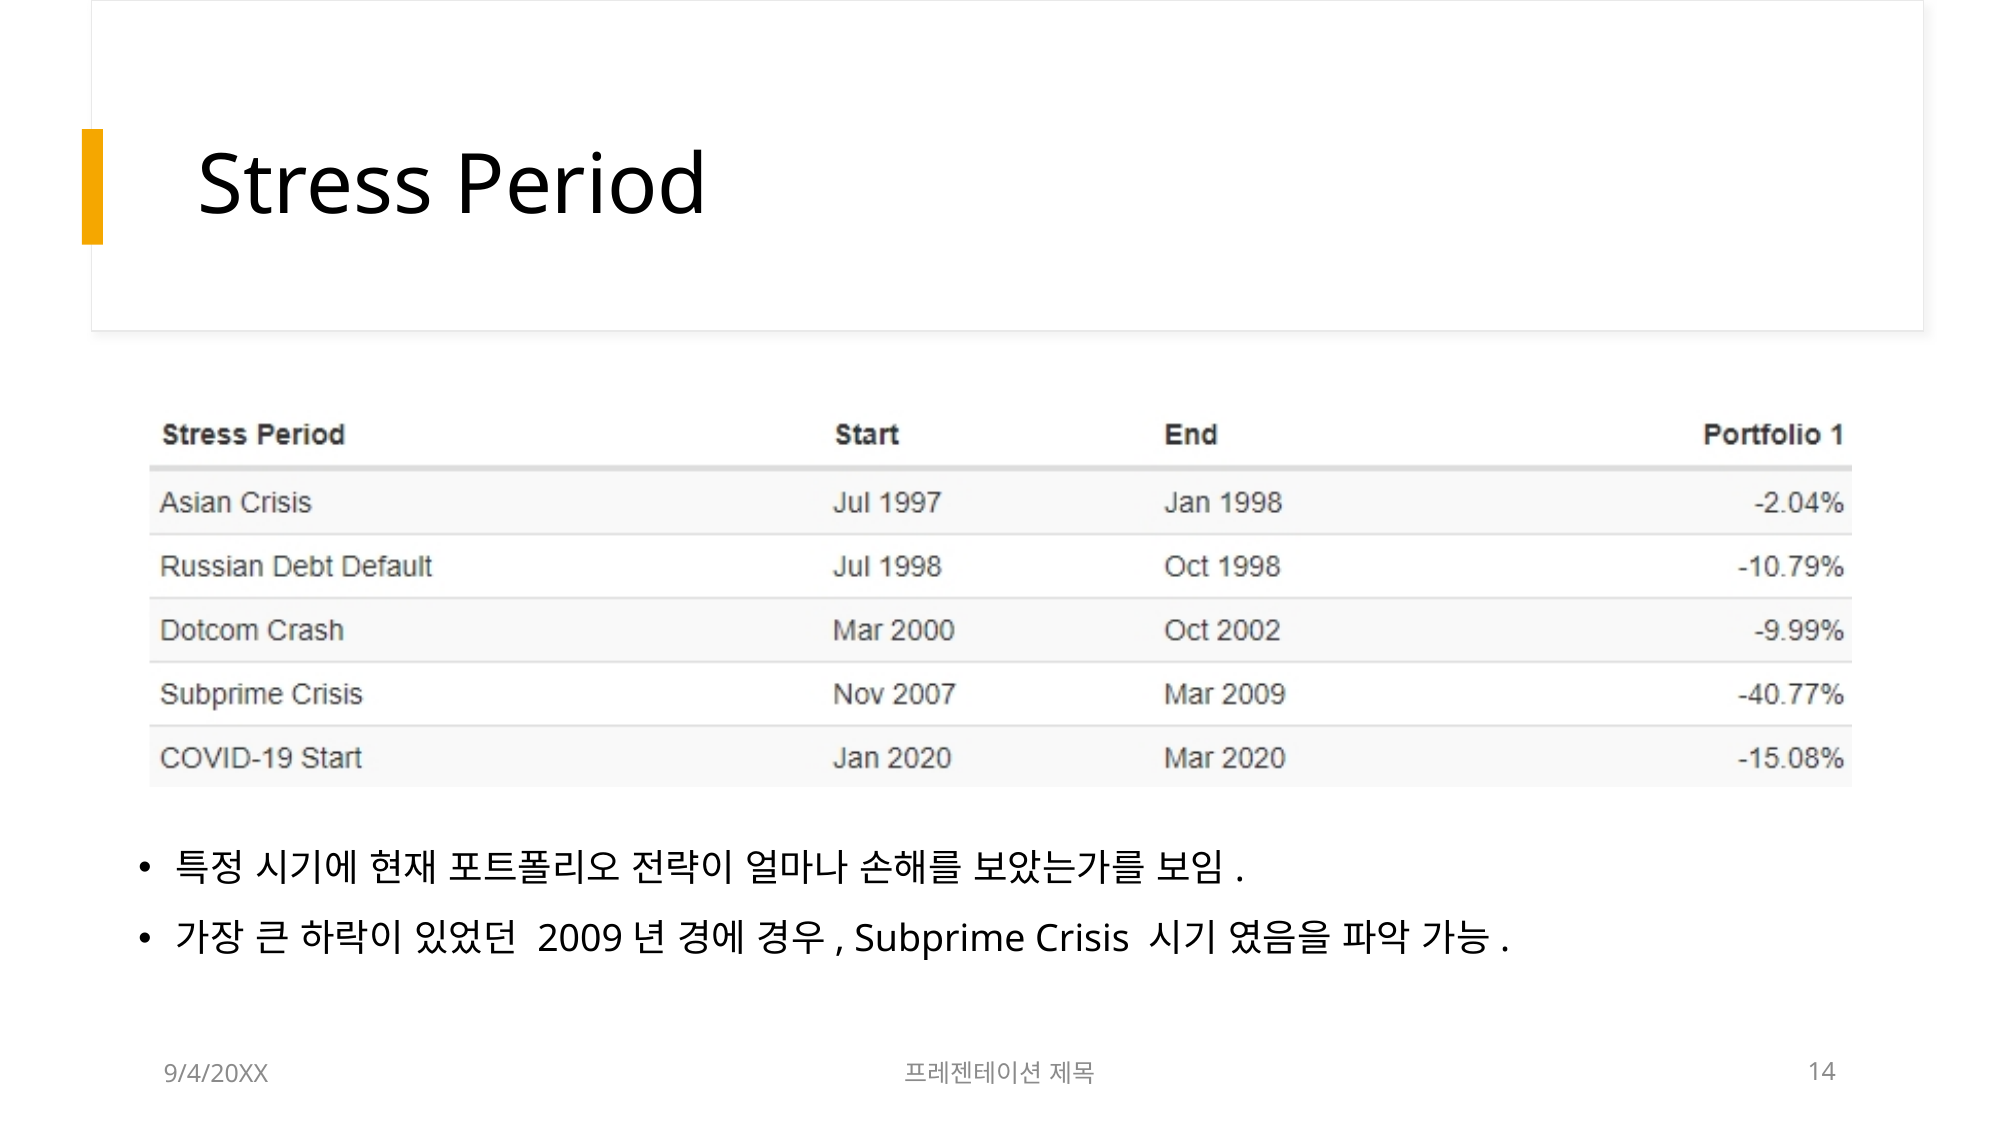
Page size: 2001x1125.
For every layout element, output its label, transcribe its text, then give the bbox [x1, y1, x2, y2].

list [148, 410, 1852, 787]
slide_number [148, 1042, 599, 1103]
footer 프레젠테이션 제목 [662, 1042, 1338, 1103]
list 특정 시기에 현재 포트폴리오 전략이 얼마나 손해를 보았는가를 보임. 가장 큰 하락이 있었던 2009년 경에 경우, Subprime Crisis 시기 였음을 파악 가능. [123, 832, 1877, 1026]
title Stress Period [183, 90, 1851, 284]
slide_number 14 [1401, 1042, 1851, 1103]
